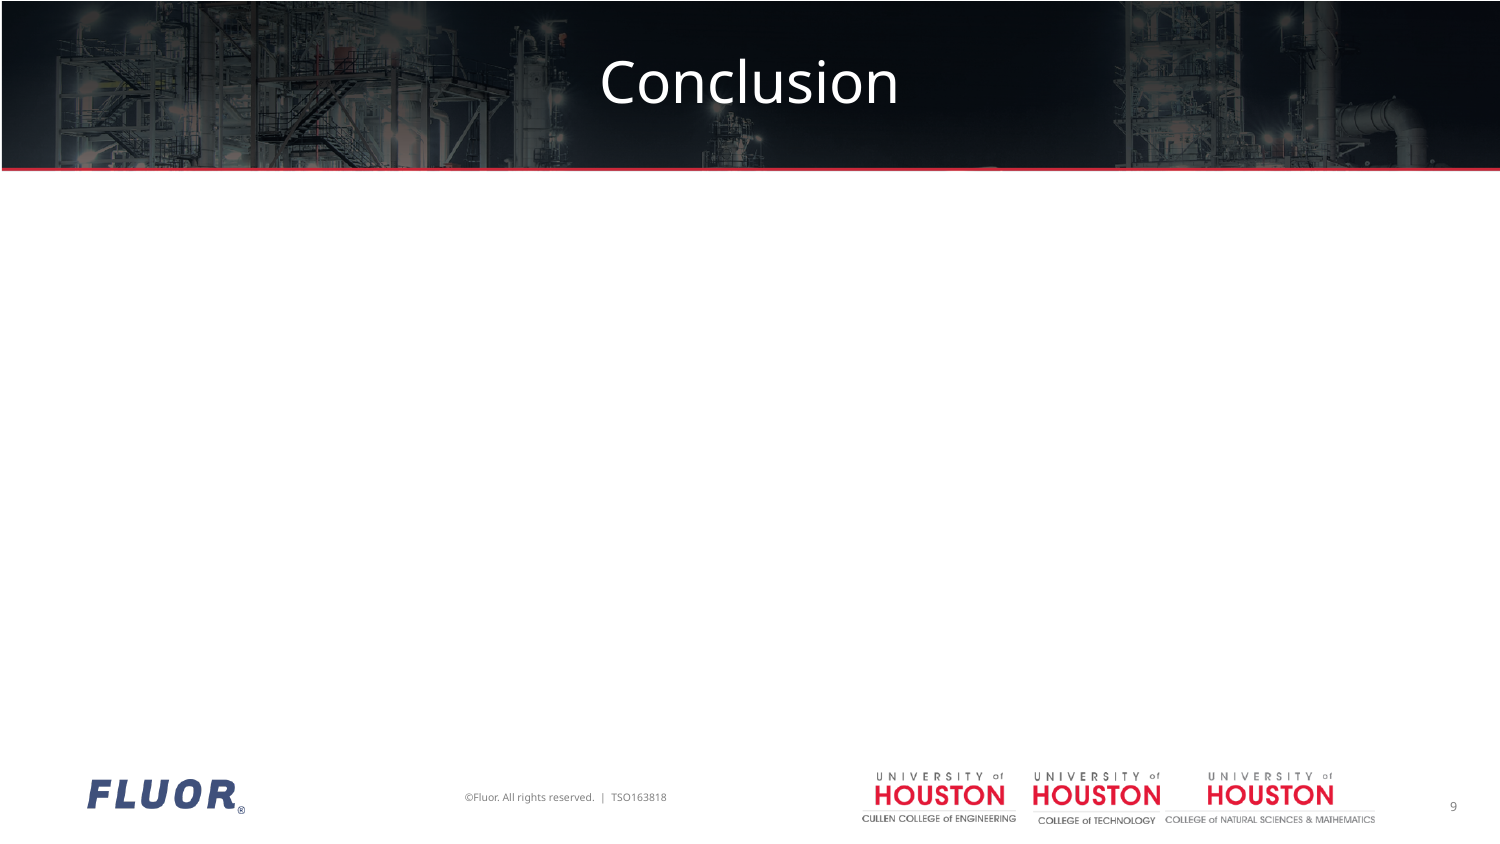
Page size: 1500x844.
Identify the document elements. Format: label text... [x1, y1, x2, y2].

title Conclusion [75, 9, 1425, 150]
picture [1, 1, 1500, 844]
